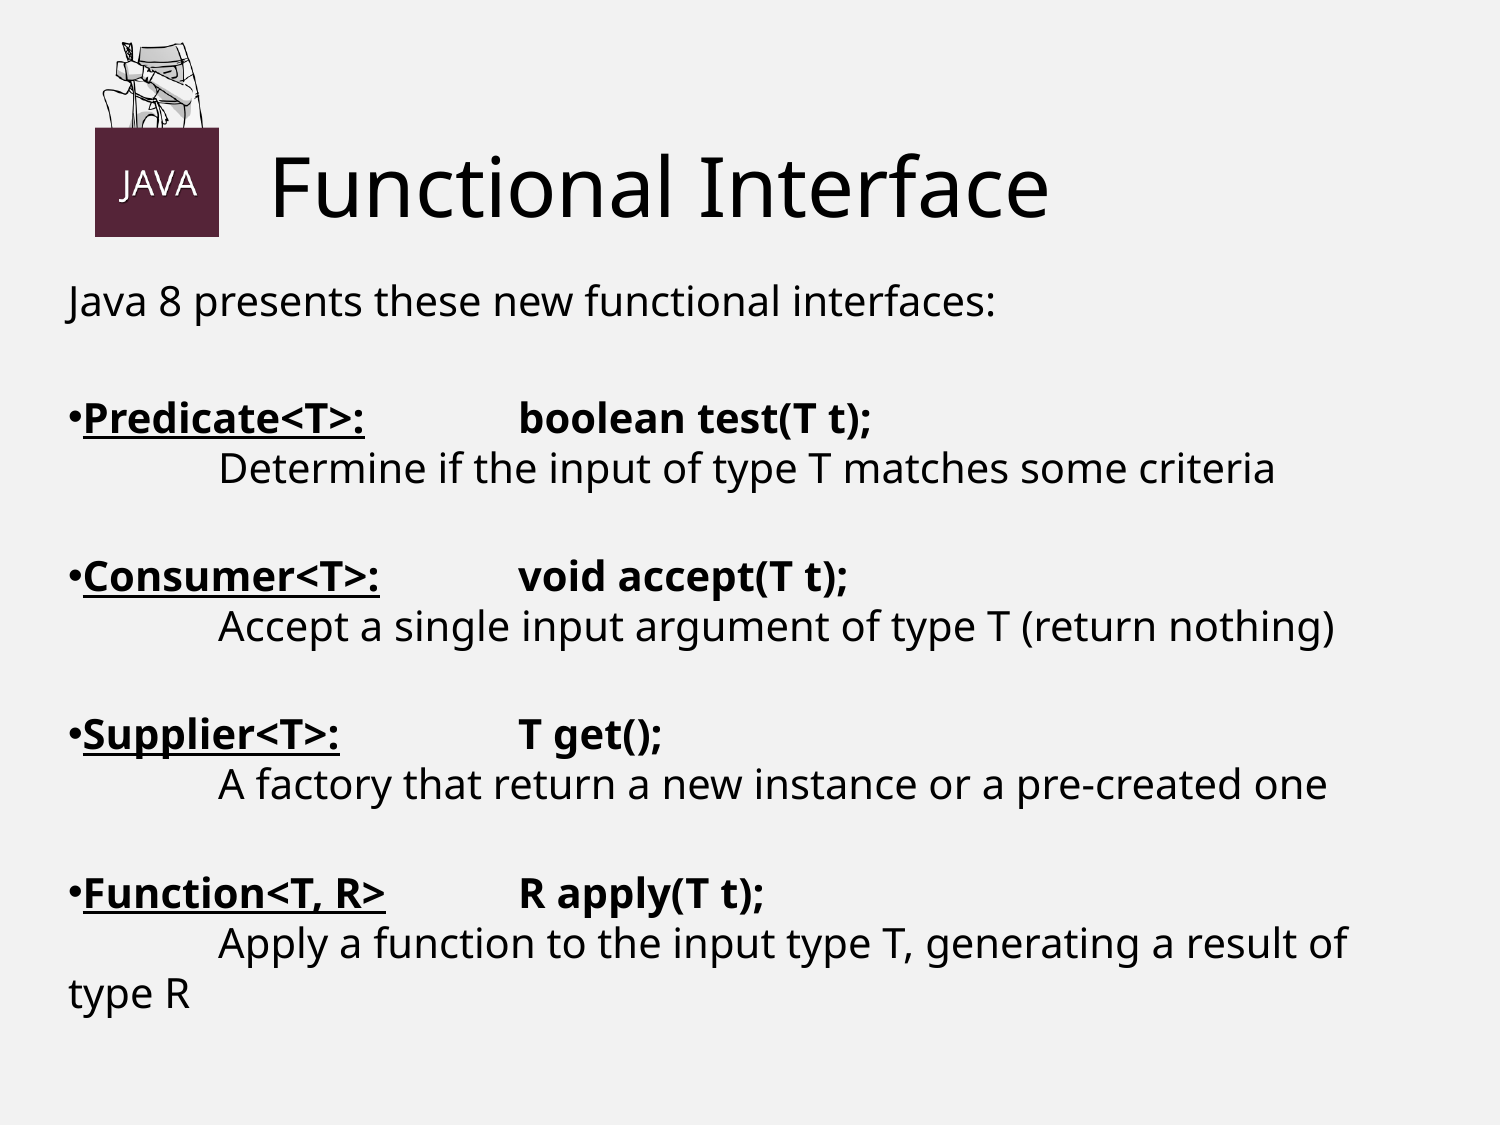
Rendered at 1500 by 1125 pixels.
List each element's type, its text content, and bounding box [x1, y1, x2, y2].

picture [95, 42, 219, 238]
title Functional Interface [253, 90, 1500, 279]
text_box Java 8 presents these new functional interfaces: Predicate<T>: boolean test(T t); Determine if the input of type T matches some criteria Consumer<T>: void accept(T t); Accept a single input argument of type T (return nothing) Supplier<T>: T get(); A factory that return a new instance or a pre-created one Function<T, R> R apply(T t); Apply a function to the input type T, generating a result of type R [53, 267, 1447, 693]
